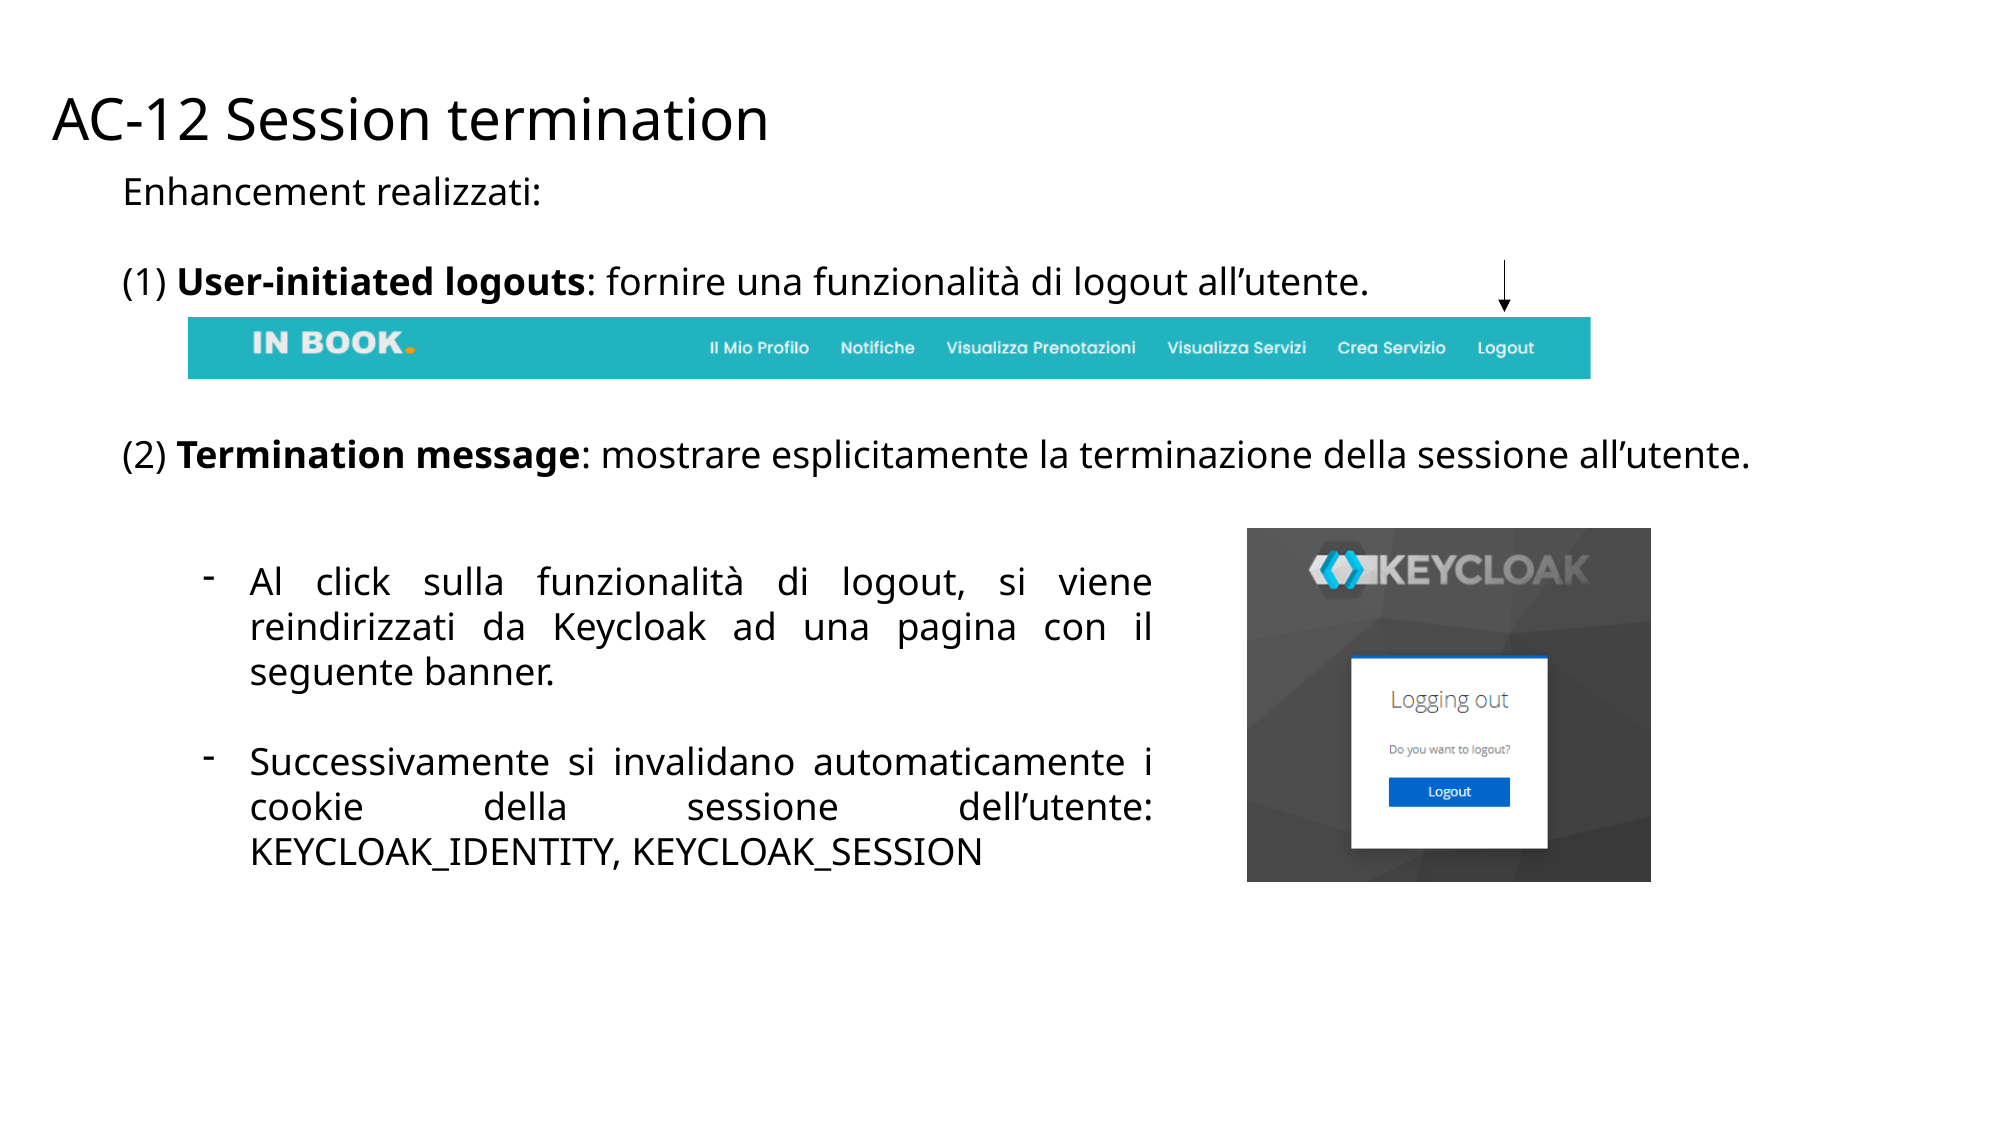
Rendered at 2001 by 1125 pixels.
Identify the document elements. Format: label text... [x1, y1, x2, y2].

picture [187, 317, 1591, 379]
text_box (2) Termination message: mostrare esplicitamente la terminazione della sessione all’utente. [107, 423, 1777, 483]
text_box Enhancement realizzati: (1) User-initiated logouts: fornire una funzionalità di logout all’utente. [107, 160, 1777, 311]
text_box Al click sulla funzionalità di logout, si viene reindirizzati da Keycloak ad una pagina con il seguente banner. Successivamente si invalidano automaticamente i cookie della sessione dell’utente: KEYCLOAK_IDENTITY, KEYCLOAK_SESSION [187, 550, 1169, 881]
text_box AC-12 Session termination [37, 74, 786, 160]
picture [1247, 528, 1651, 882]
